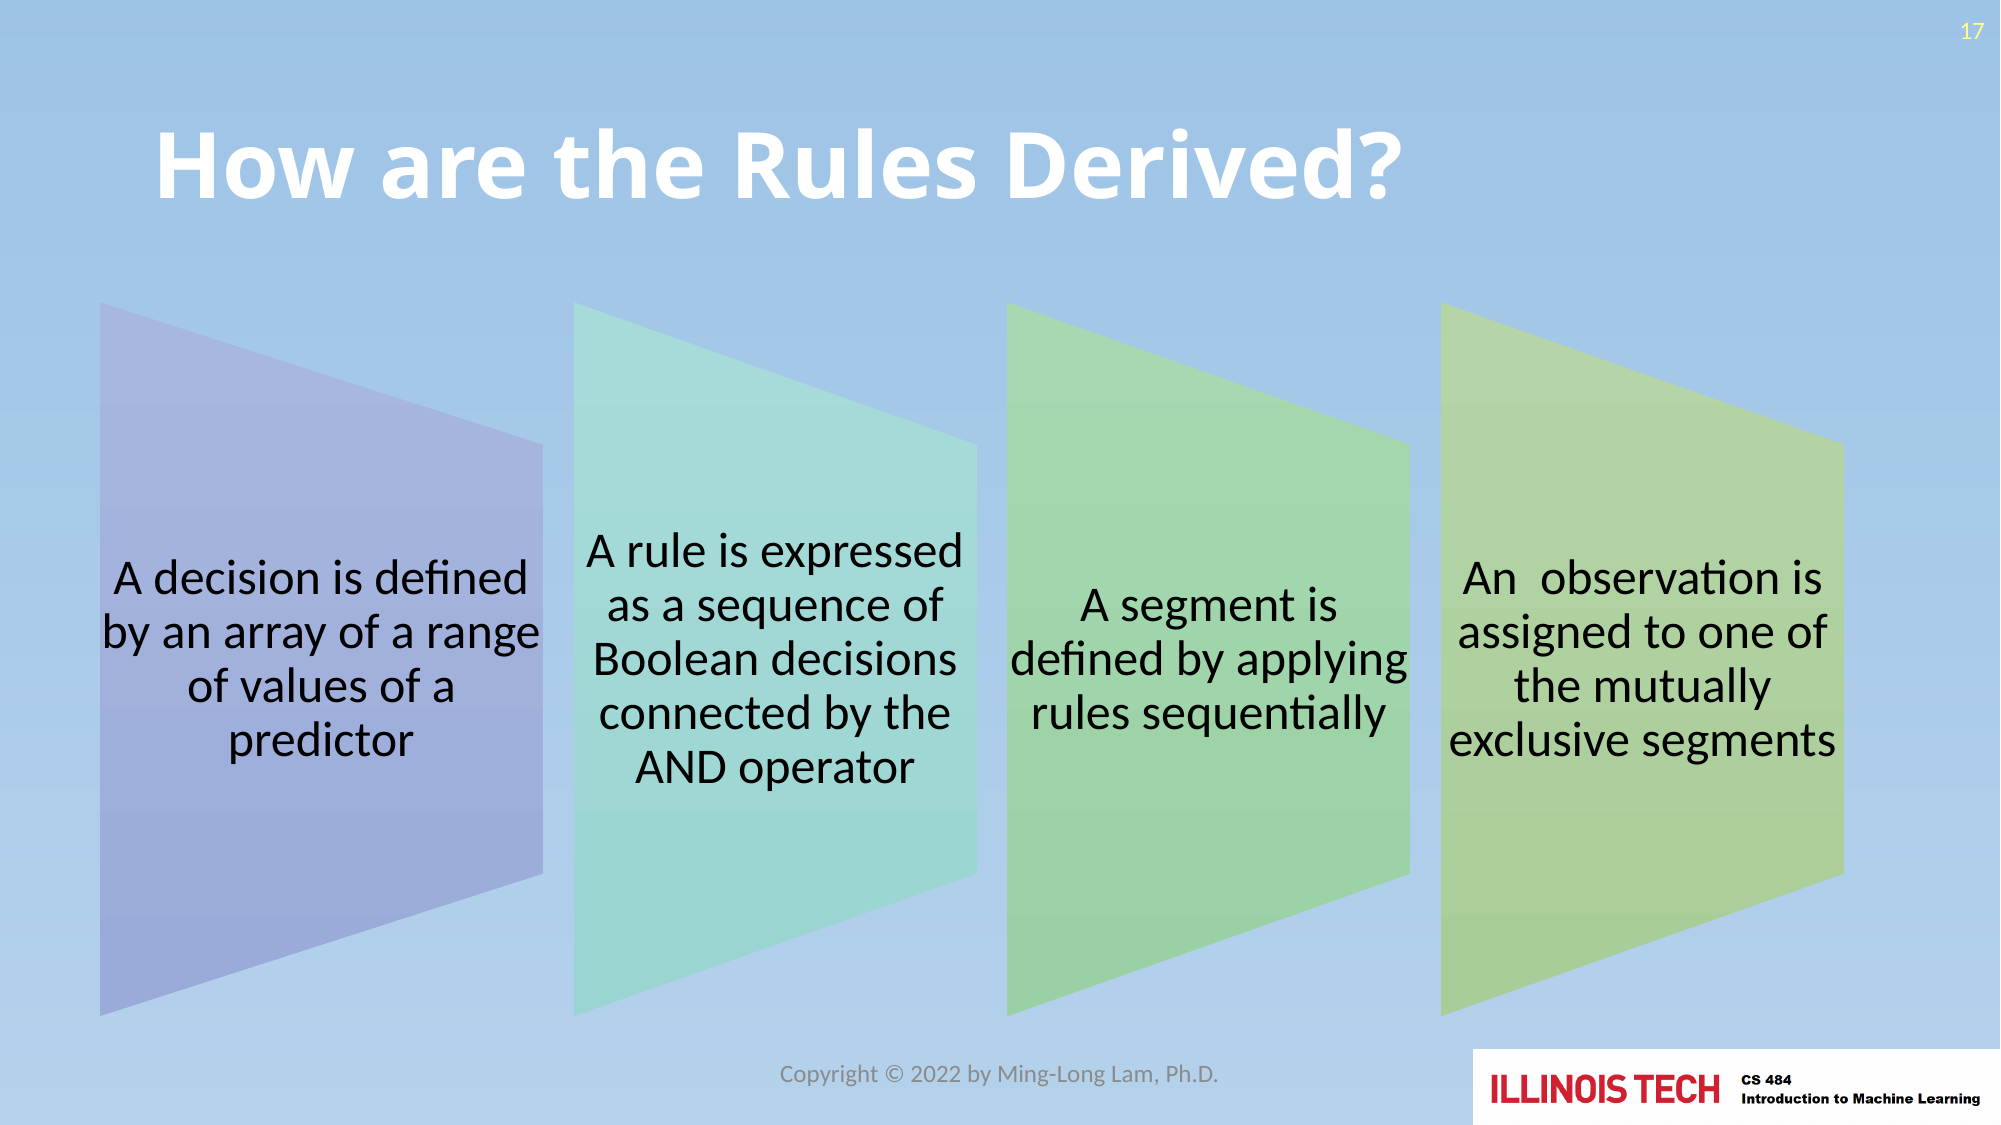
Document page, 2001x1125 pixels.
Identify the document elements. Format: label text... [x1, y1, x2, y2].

footer Copyright © 2022 by Ming-Long Lam, Ph.D. [662, 1042, 1338, 1103]
picture [1473, 1049, 2000, 1125]
title How are the Rules Derived? [137, 69, 1863, 268]
slide_number 17 [1550, 0, 2000, 60]
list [99, 302, 1845, 1016]
